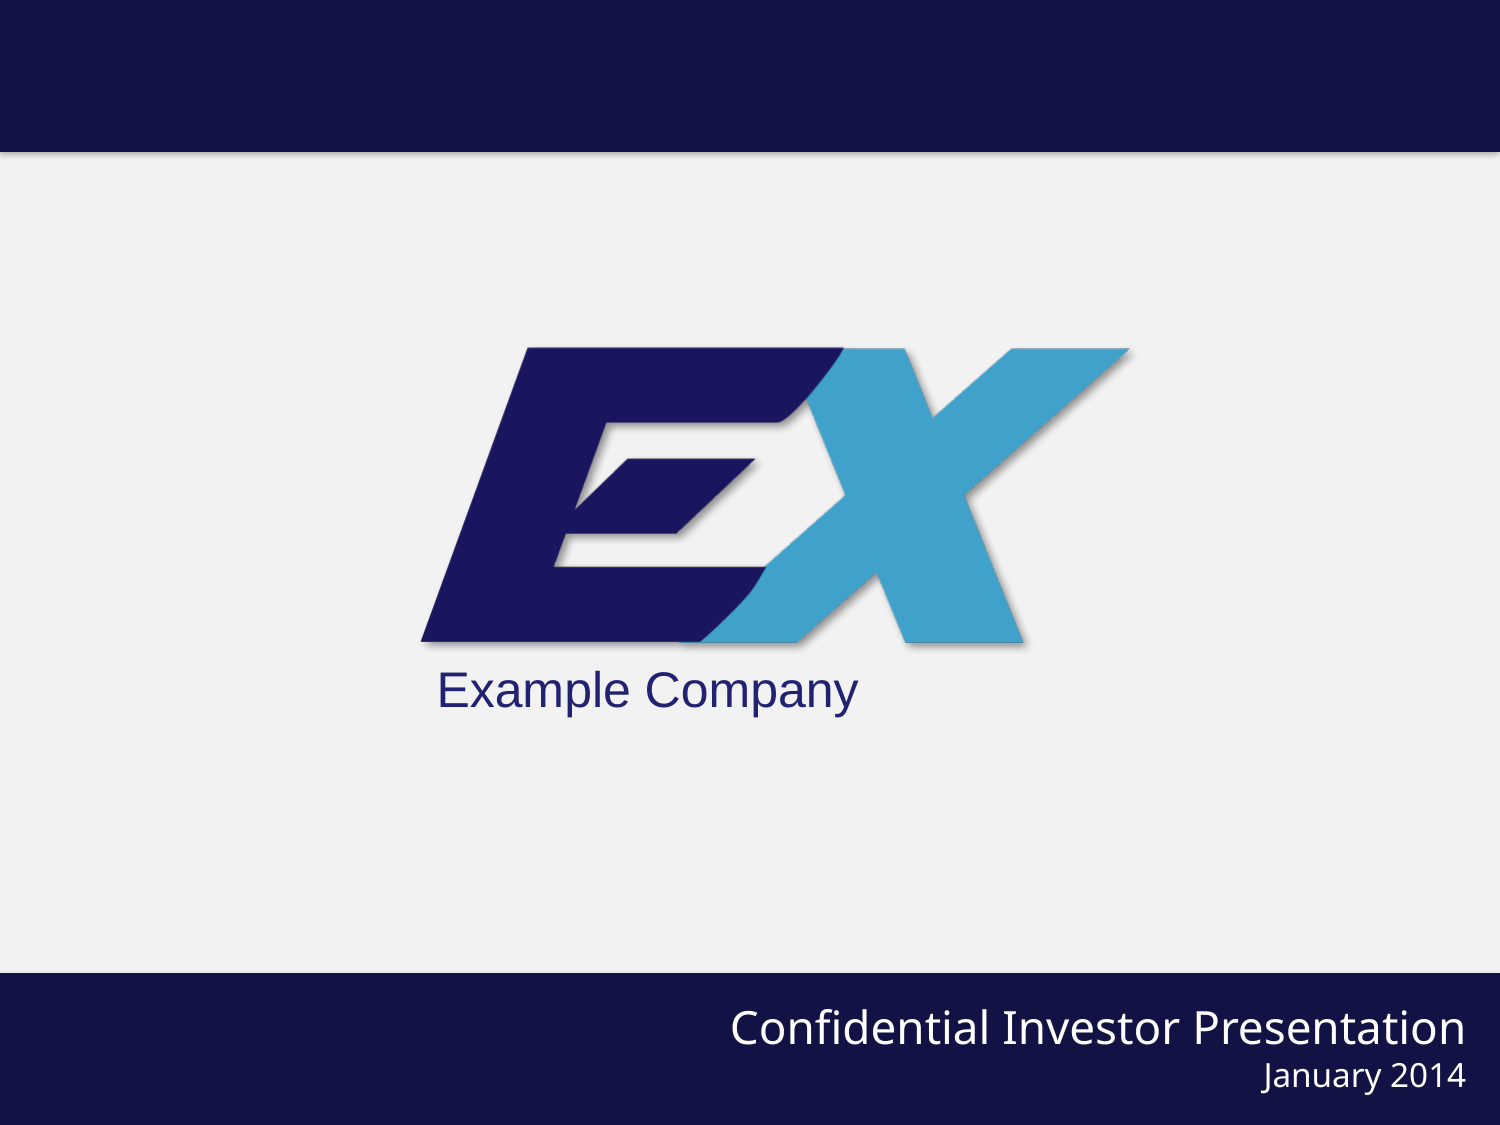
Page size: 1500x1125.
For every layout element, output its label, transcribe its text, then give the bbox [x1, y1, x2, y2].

text_box Confidential Investor Presentation January 2014 [590, 991, 1482, 1102]
text_box [0, 0, 1500, 153]
picture [390, 78, 1152, 771]
text_box [0, 972, 1500, 1125]
